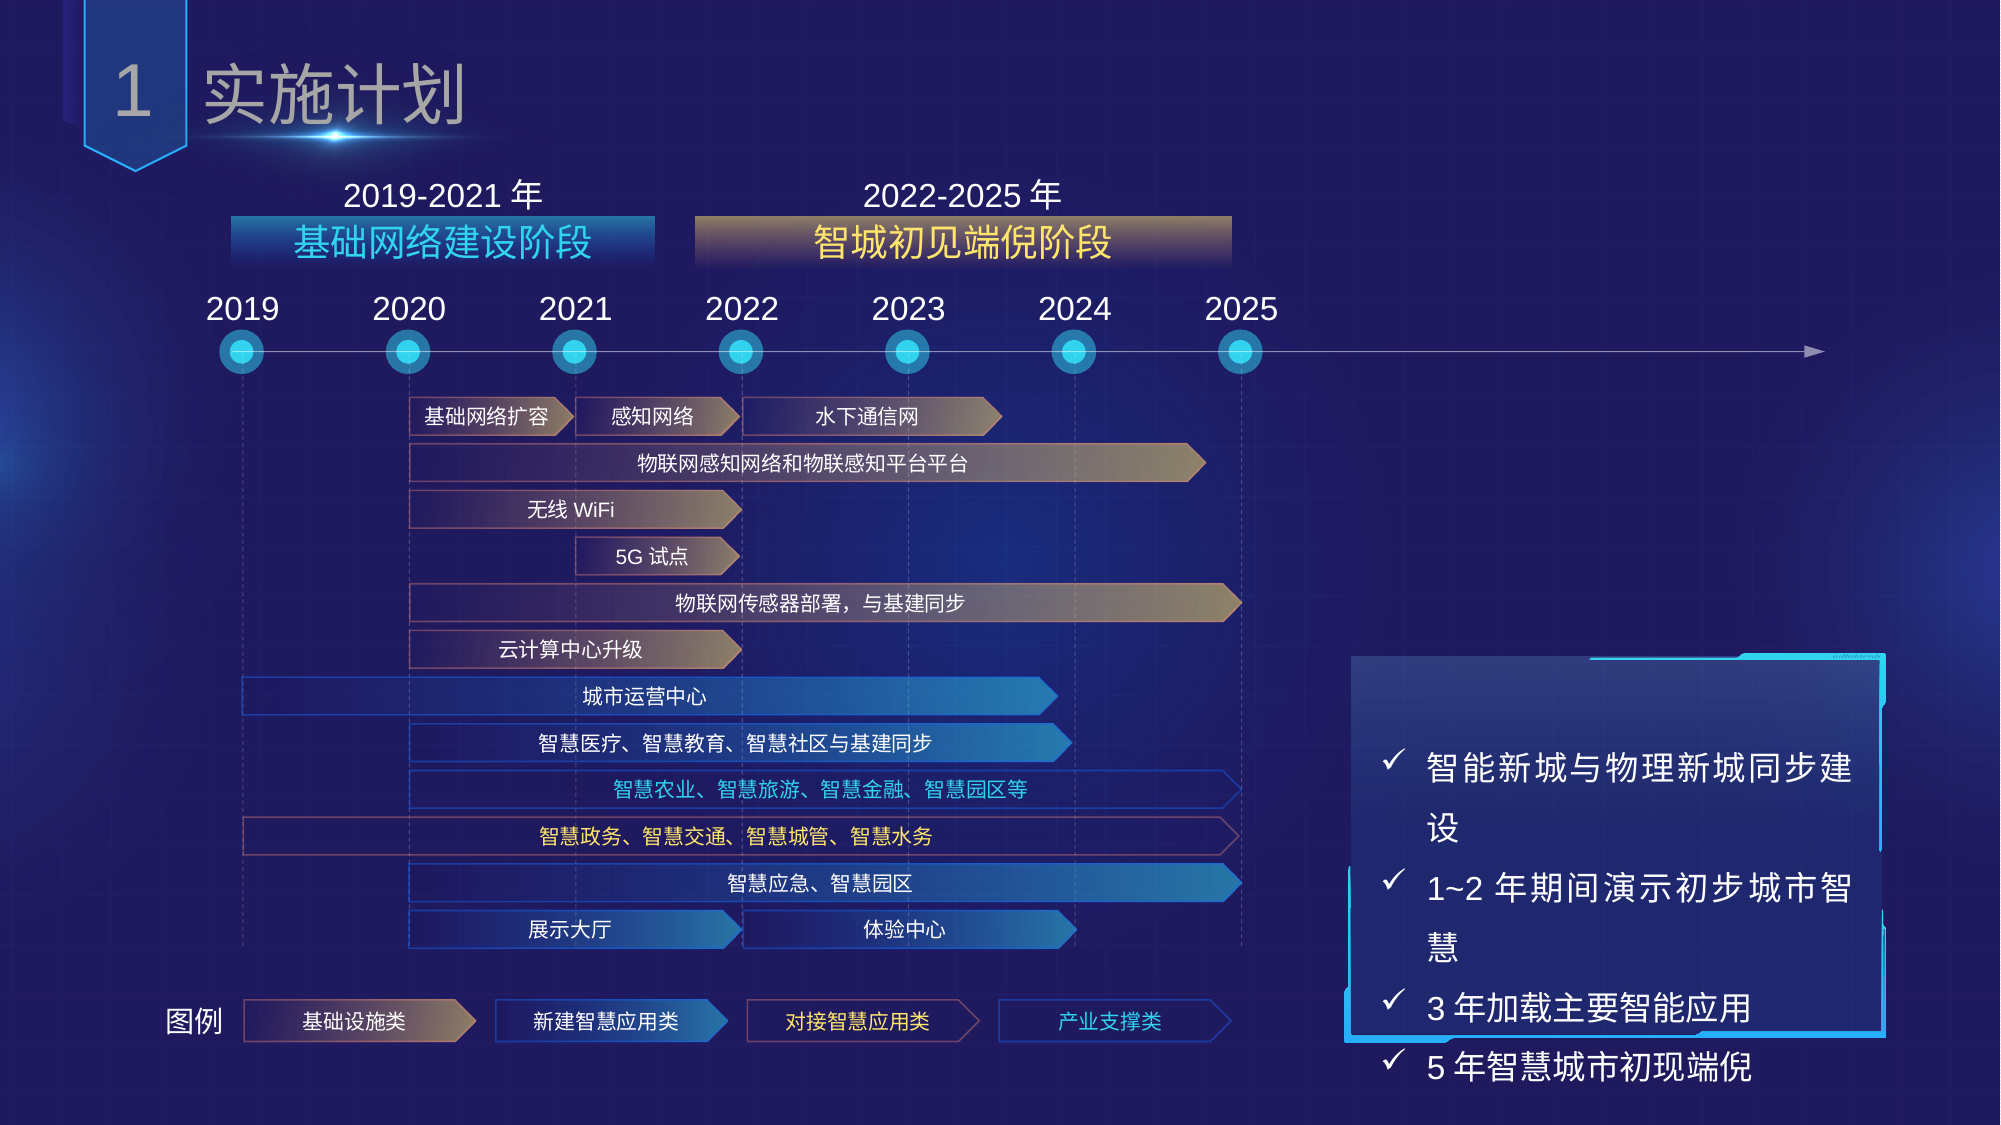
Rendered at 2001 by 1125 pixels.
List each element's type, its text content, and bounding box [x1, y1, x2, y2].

text_box 2019-2021年 [299, 173, 587, 214]
picture [93, 24, 575, 248]
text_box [150, 999, 1231, 1042]
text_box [408, 910, 1077, 949]
text_box [231, 216, 655, 269]
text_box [409, 397, 1002, 436]
list 1 [99, 52, 168, 134]
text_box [198, 278, 1287, 949]
text_box [695, 216, 1232, 269]
text_box 智城初见端倪阶段 [748, 218, 1178, 264]
text_box 基础网络建设阶段 [273, 218, 613, 264]
text_box 2022-2025年 [781, 173, 1145, 214]
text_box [1344, 652, 1886, 1043]
list 实施计划 [201, 57, 828, 139]
